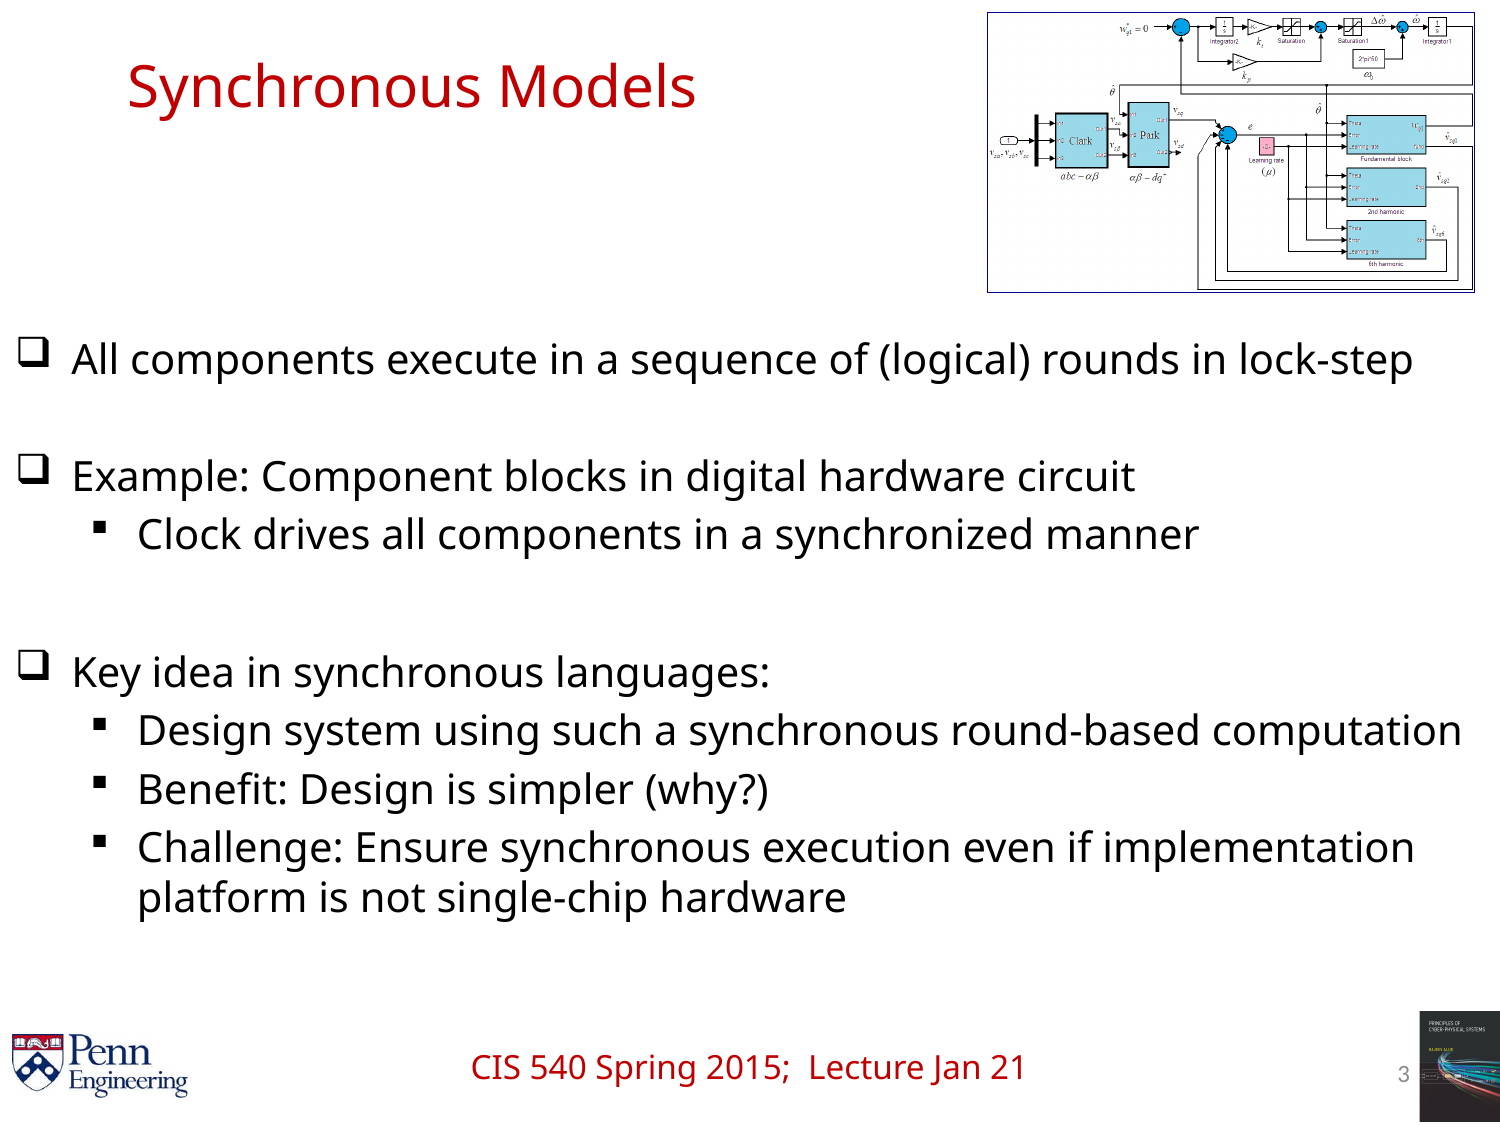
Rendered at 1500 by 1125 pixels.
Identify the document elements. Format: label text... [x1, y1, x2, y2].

list All components execute in a sequence of (logical) rounds in lock-step Example: Component blocks in digital hardware circuit Clock drives all components in a synchronized manner Key idea in synchronous languages: Design system using such a synchronous round-based computation Benefit: Design is simpler (why?) Challenge: Ensure synchronous execution even if implementation platform is not single-chip hardware [0, 324, 1500, 963]
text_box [0, 1007, 1500, 1125]
title Synchronous Models [112, 24, 982, 143]
picture [987, 12, 1476, 293]
